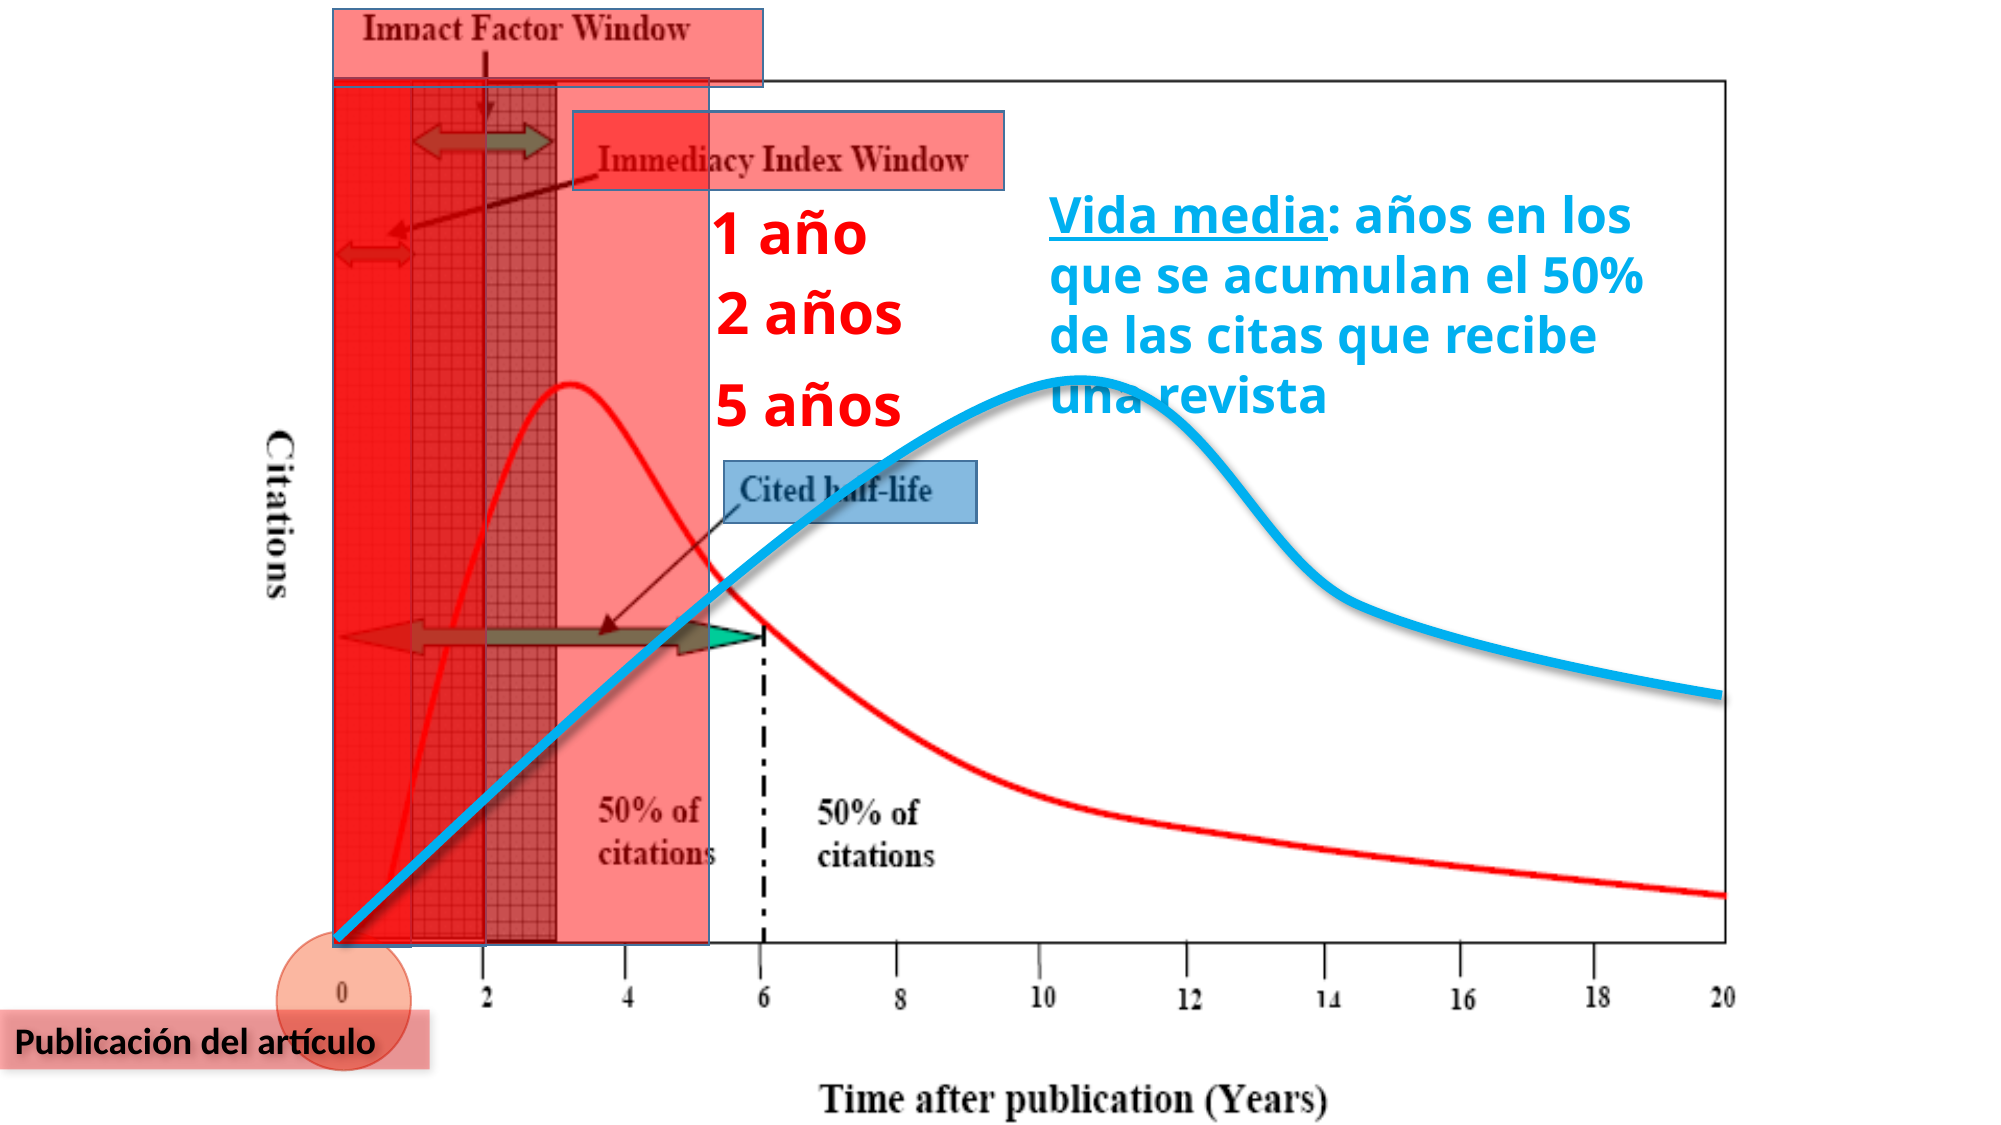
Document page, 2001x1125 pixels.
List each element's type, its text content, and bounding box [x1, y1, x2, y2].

text_box Publicación del artículo [0, 1009, 257, 1070]
picture [257, 0, 1750, 1125]
